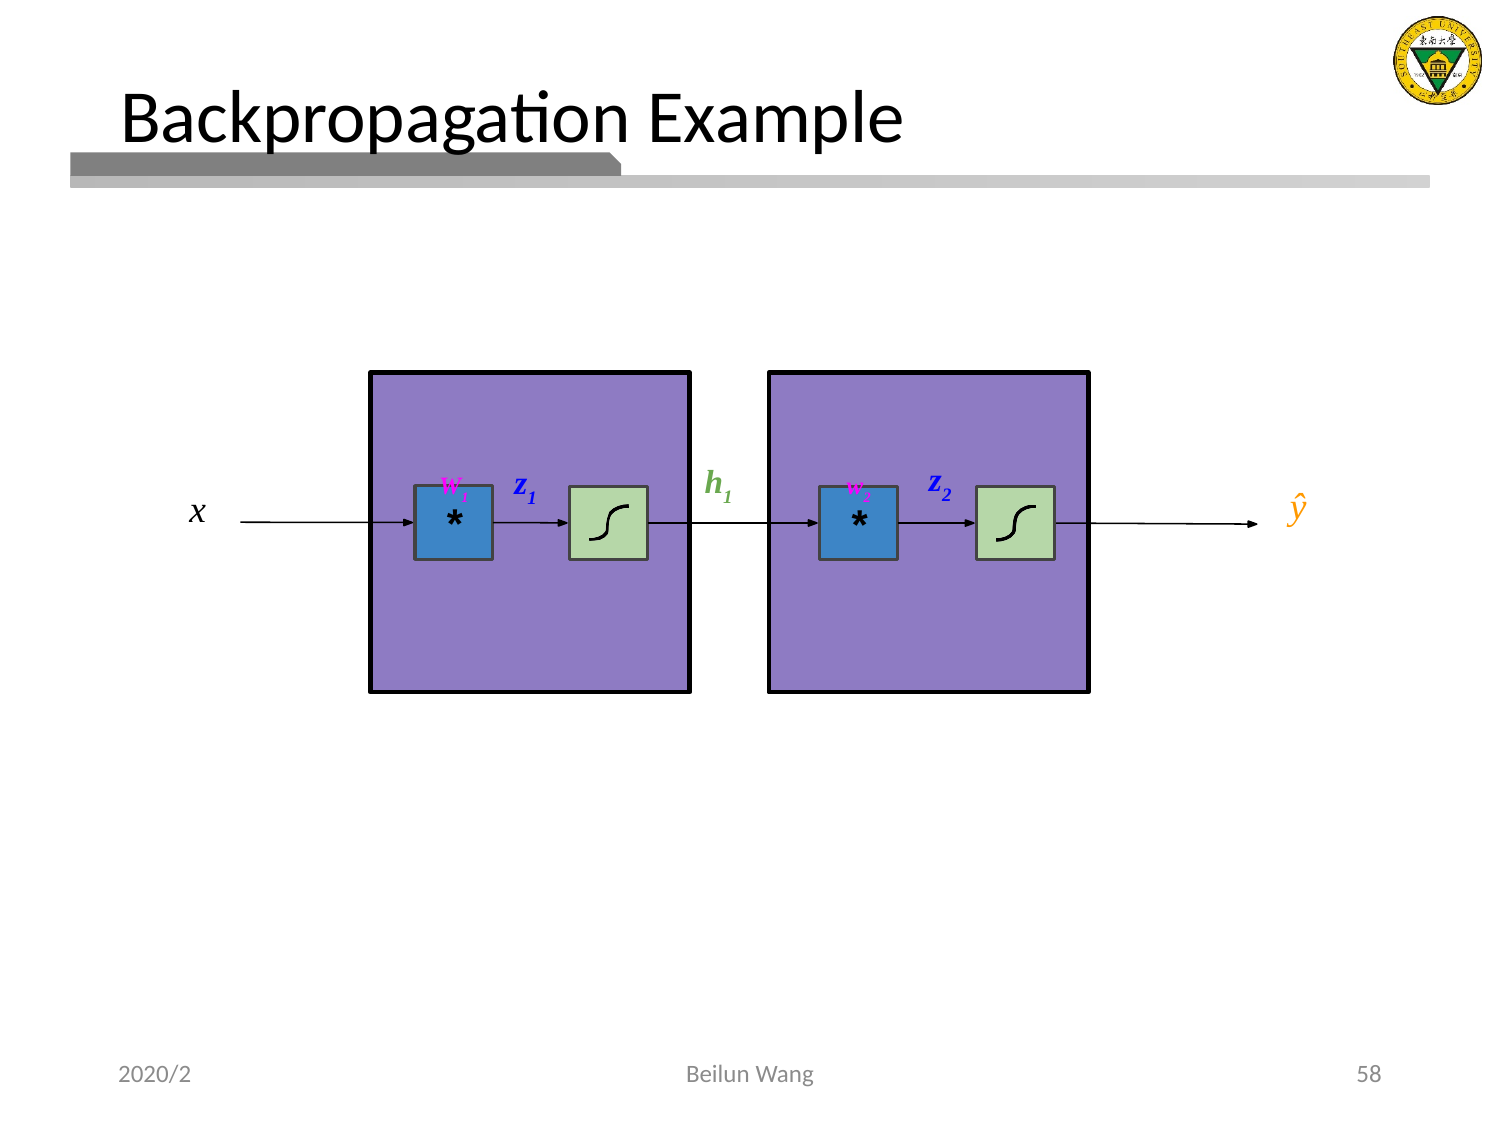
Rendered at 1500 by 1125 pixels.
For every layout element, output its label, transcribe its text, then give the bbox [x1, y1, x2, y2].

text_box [187, 372, 1313, 693]
footer Beilun Wang [496, 1042, 1004, 1103]
slide_number 58 [1059, 1042, 1397, 1103]
title Backpropagation Example [103, 59, 1361, 156]
slide_number 2020/2 [103, 1042, 441, 1103]
picture [1393, 16, 1482, 105]
